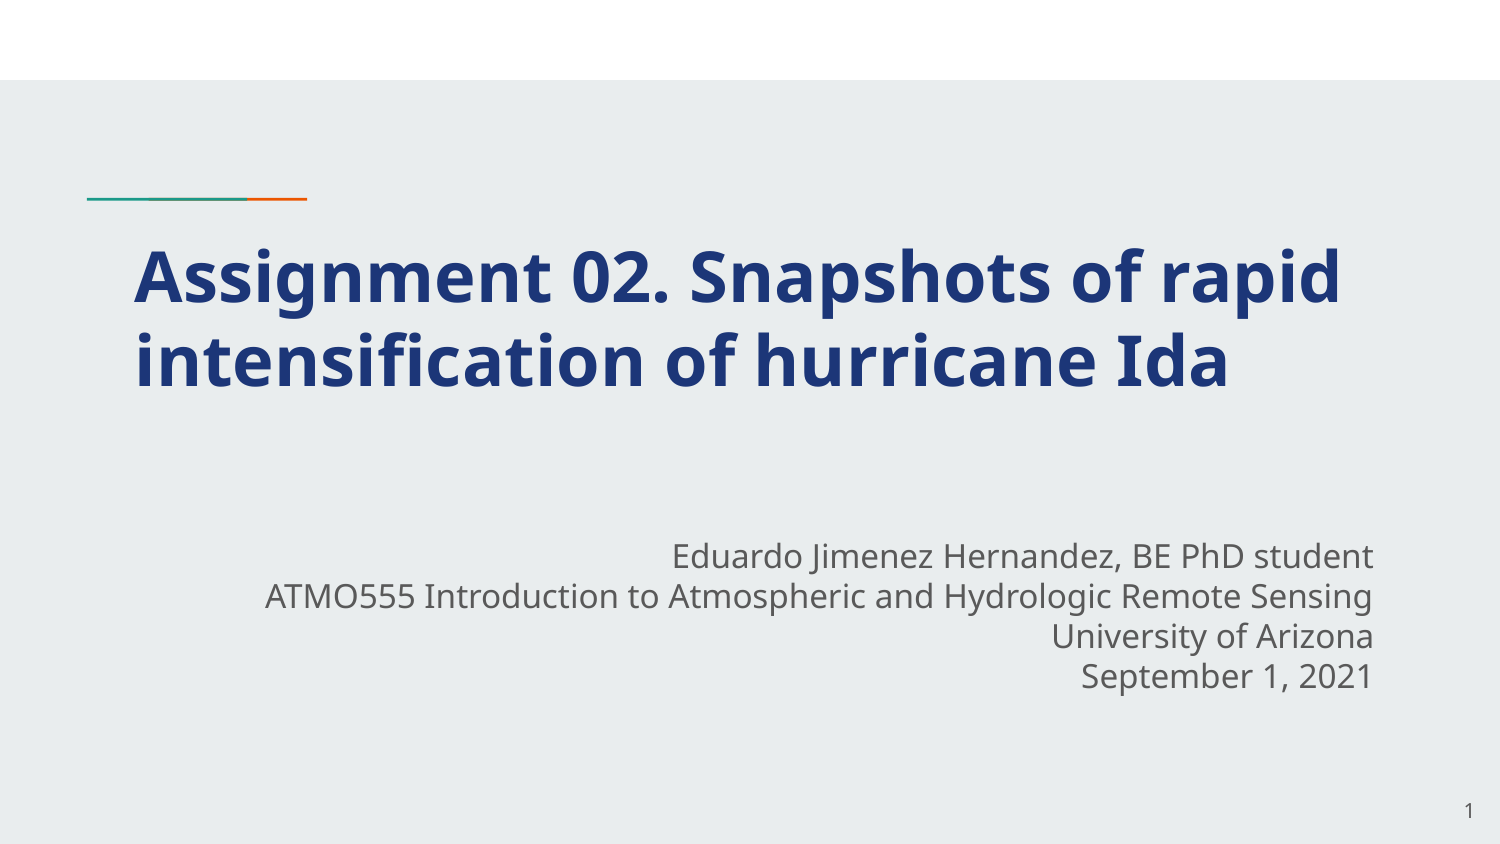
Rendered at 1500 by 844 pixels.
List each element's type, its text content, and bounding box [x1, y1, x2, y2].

slide_number ‹#› [1400, 779, 1491, 844]
subtitle Eduardo Jimenez Hernandez, BE PhD student ATMO555 Introduction to Atmospheric and Hydrologic Remote Sensing University of Arizona September 1, 2021 [110, 520, 1390, 750]
title Assignment 02. Snapshots of rapid intensification of hurricane Ida [119, 216, 1381, 490]
